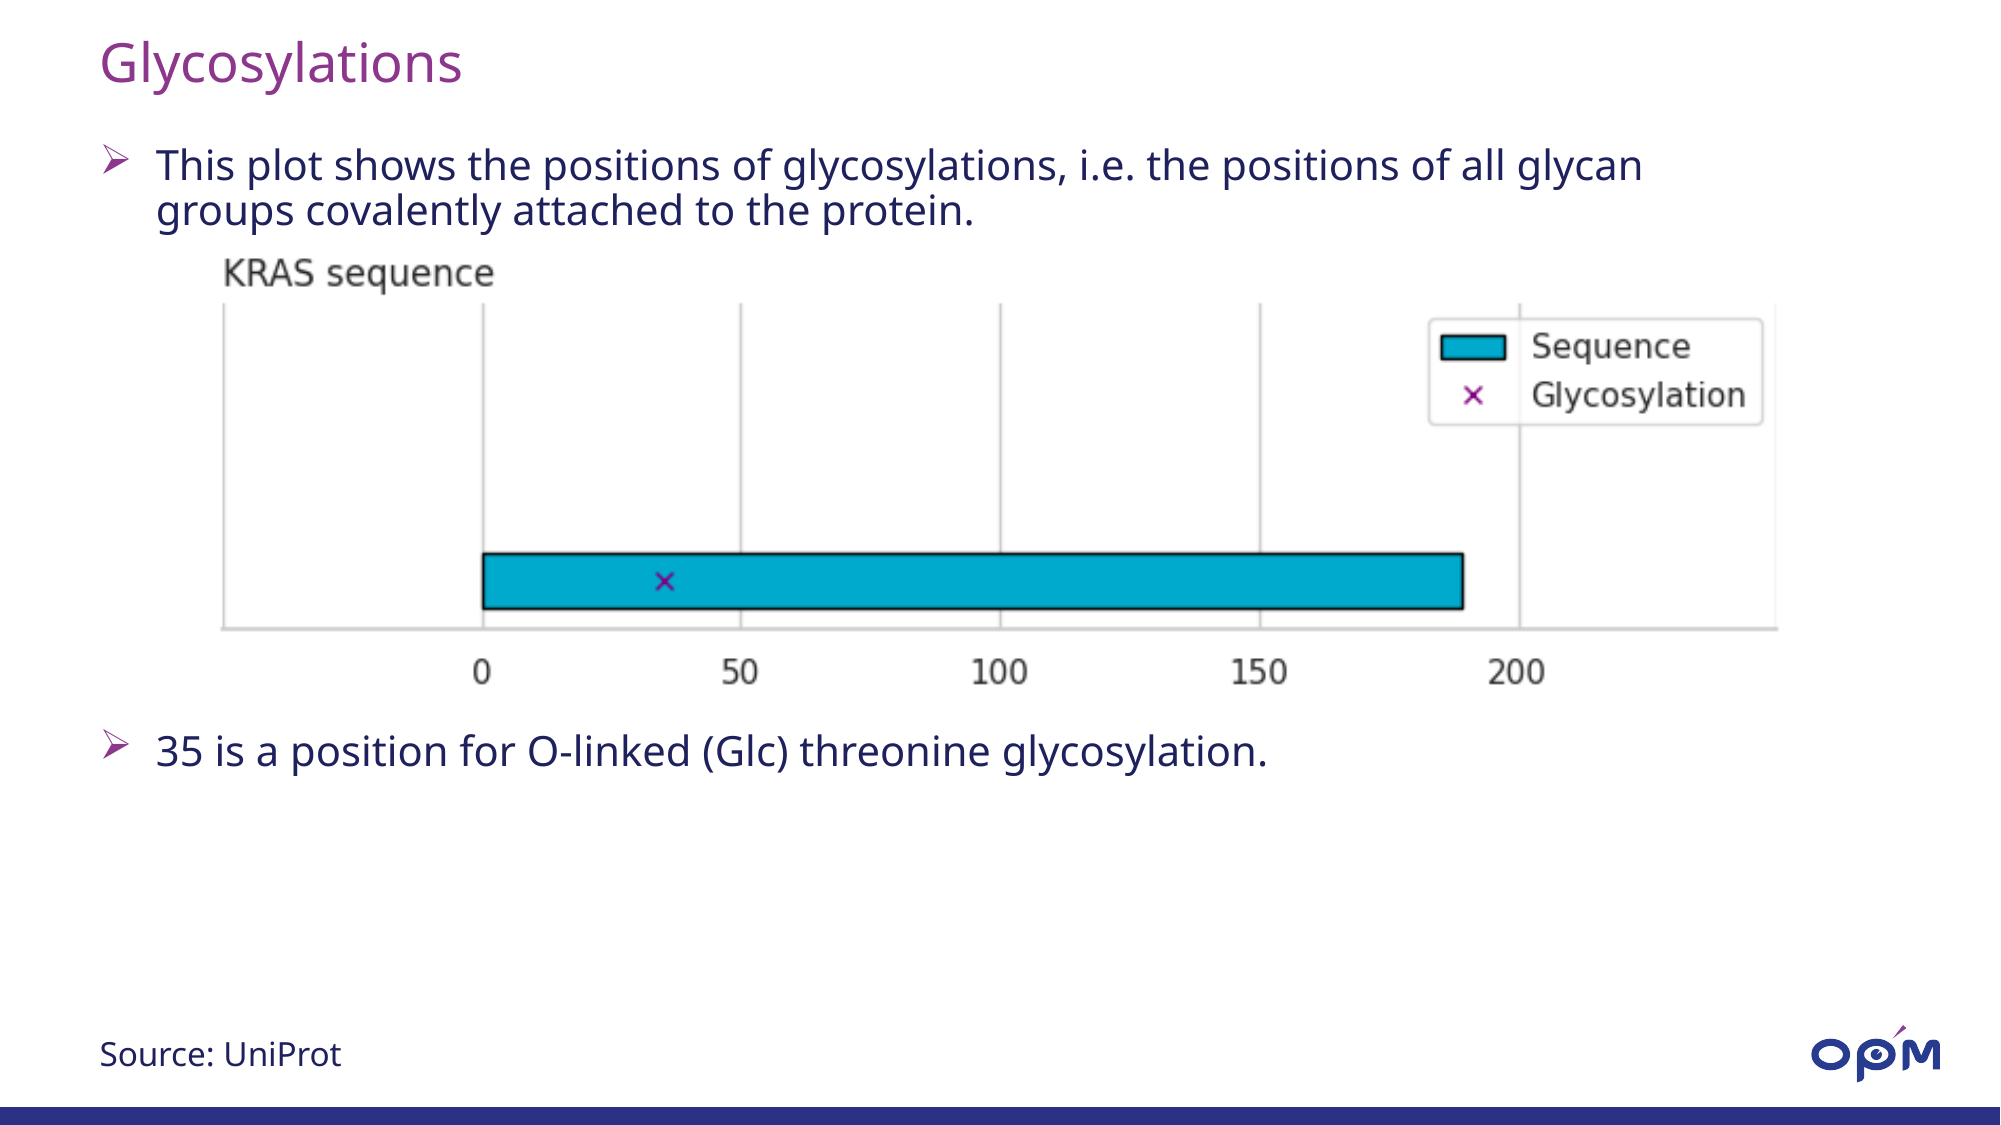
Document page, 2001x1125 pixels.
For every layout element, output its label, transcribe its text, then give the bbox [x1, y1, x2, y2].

list 35 is a position for O-linked (Glc) threonine glycosylation. [84, 722, 1798, 1020]
title Glycosylations [84, 28, 1580, 122]
picture [1789, 1006, 1962, 1102]
list This plot shows the positions of glycosylations, i.e. the positions of all glycan groups covalently attached to the protein. [84, 136, 1798, 229]
list Source: UniProt [84, 1029, 1130, 1084]
picture [202, 236, 1798, 710]
